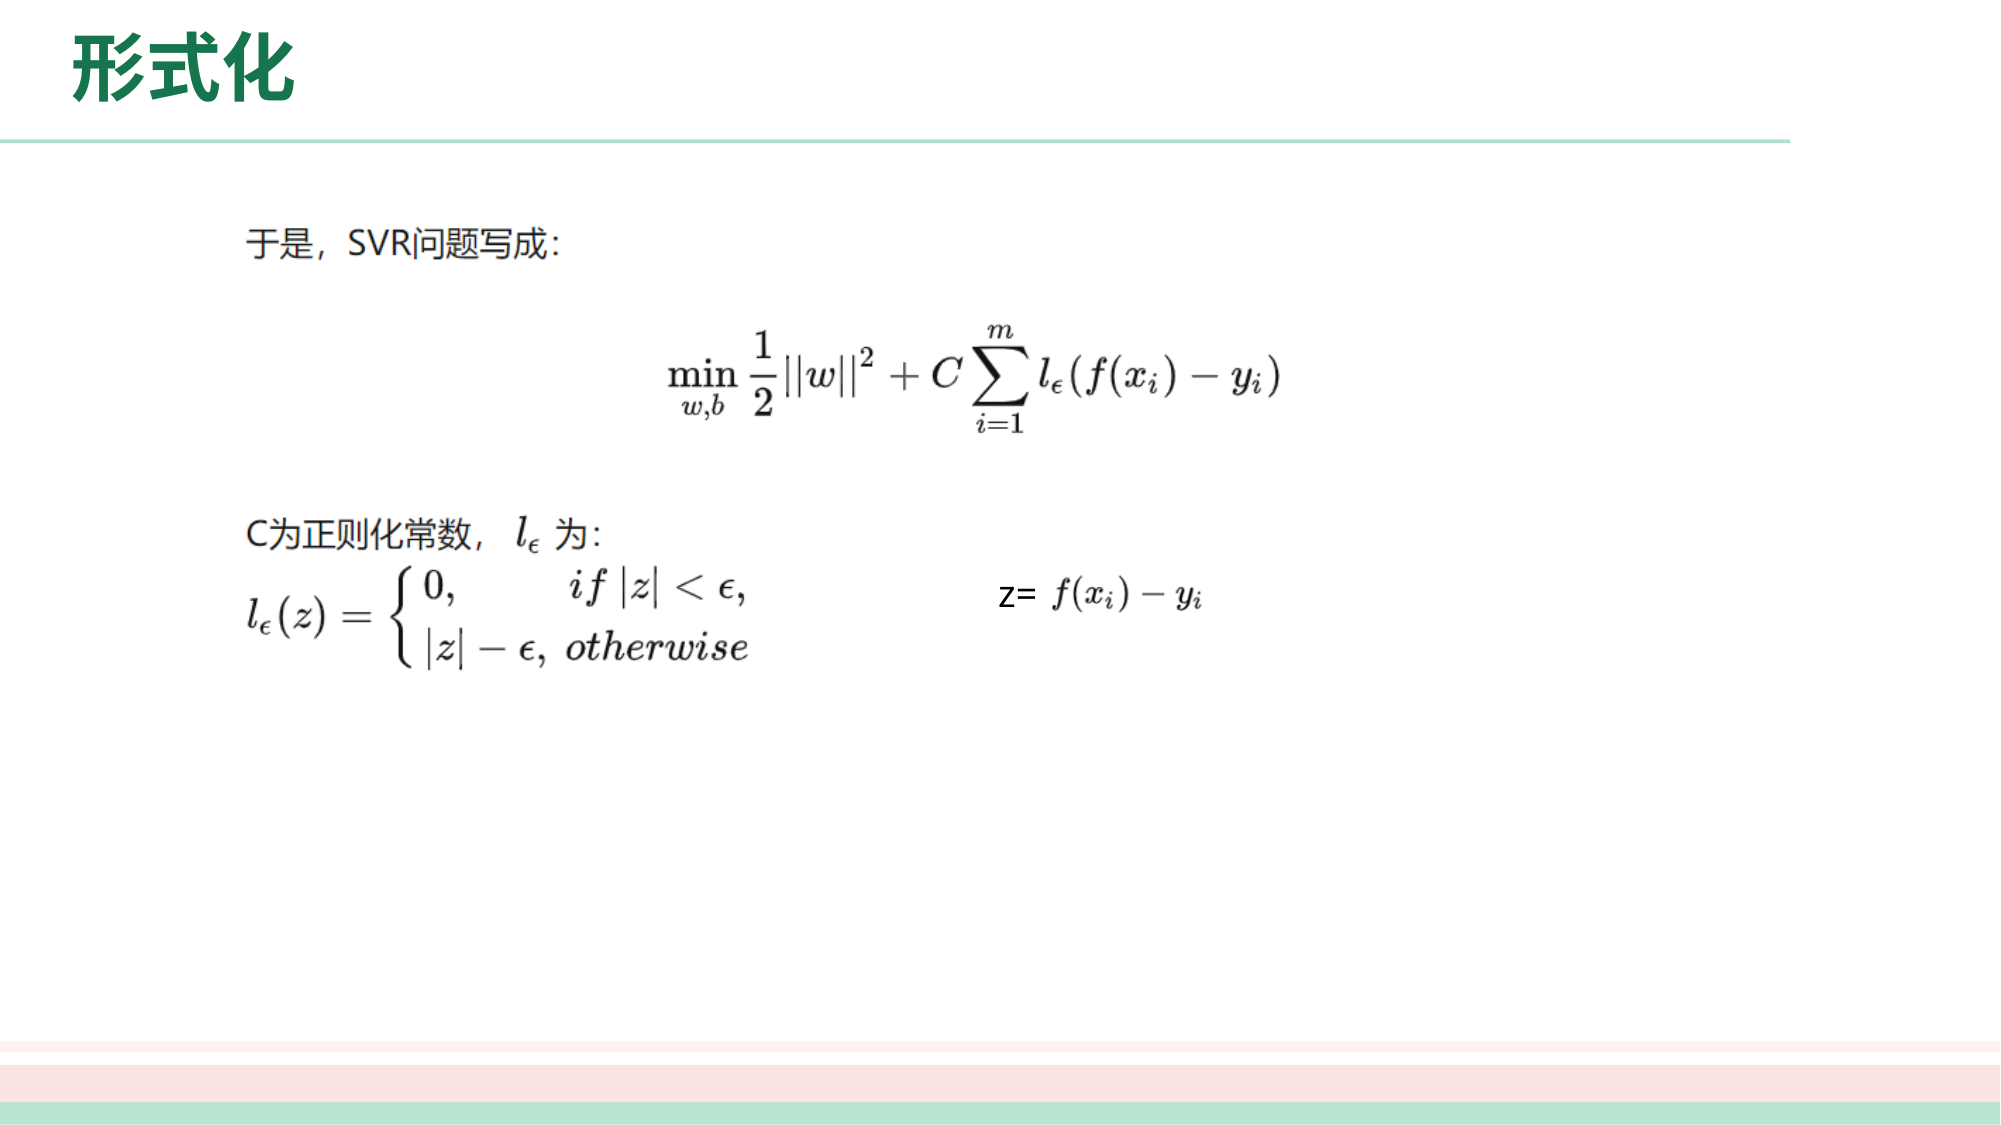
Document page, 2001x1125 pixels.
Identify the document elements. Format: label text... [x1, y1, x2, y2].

picture [0, 0, 2001, 1125]
title 形式化 [56, 7, 1782, 135]
